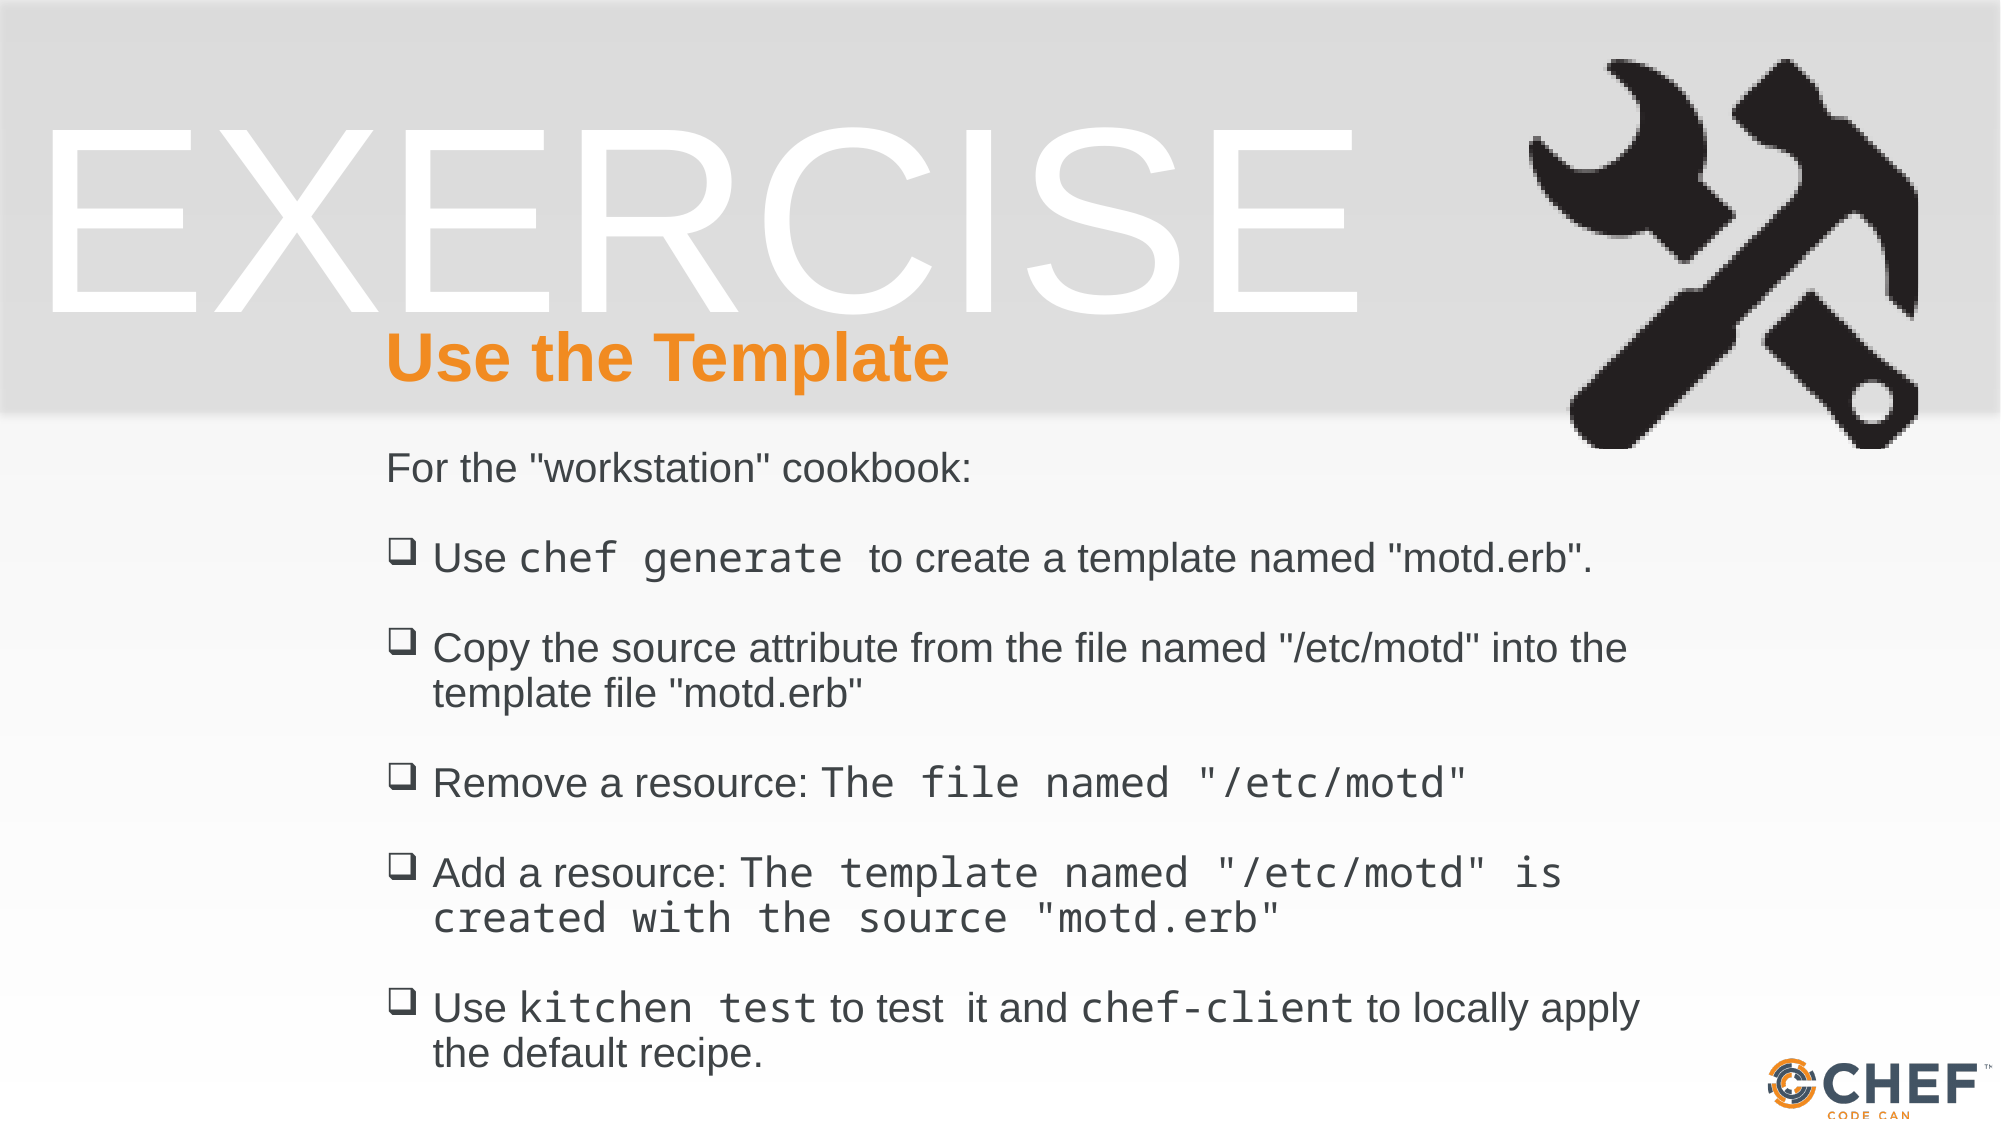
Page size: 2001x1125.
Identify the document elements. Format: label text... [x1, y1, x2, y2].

subtitle For the "workstation" cookbook: Use chef generate to create a template named "motd.erb". Copy the source attribute from the file named "/etc/motd" into the template file "motd.erb" Remove a resource: The file named "/etc/motd" Add a resource: The template named "/etc/motd" is created with the source "motd.erb" Use kitchen test to test it and chef-client to locally apply the default recipe. [370, 431, 1721, 980]
title Use the Template [370, 307, 1721, 412]
